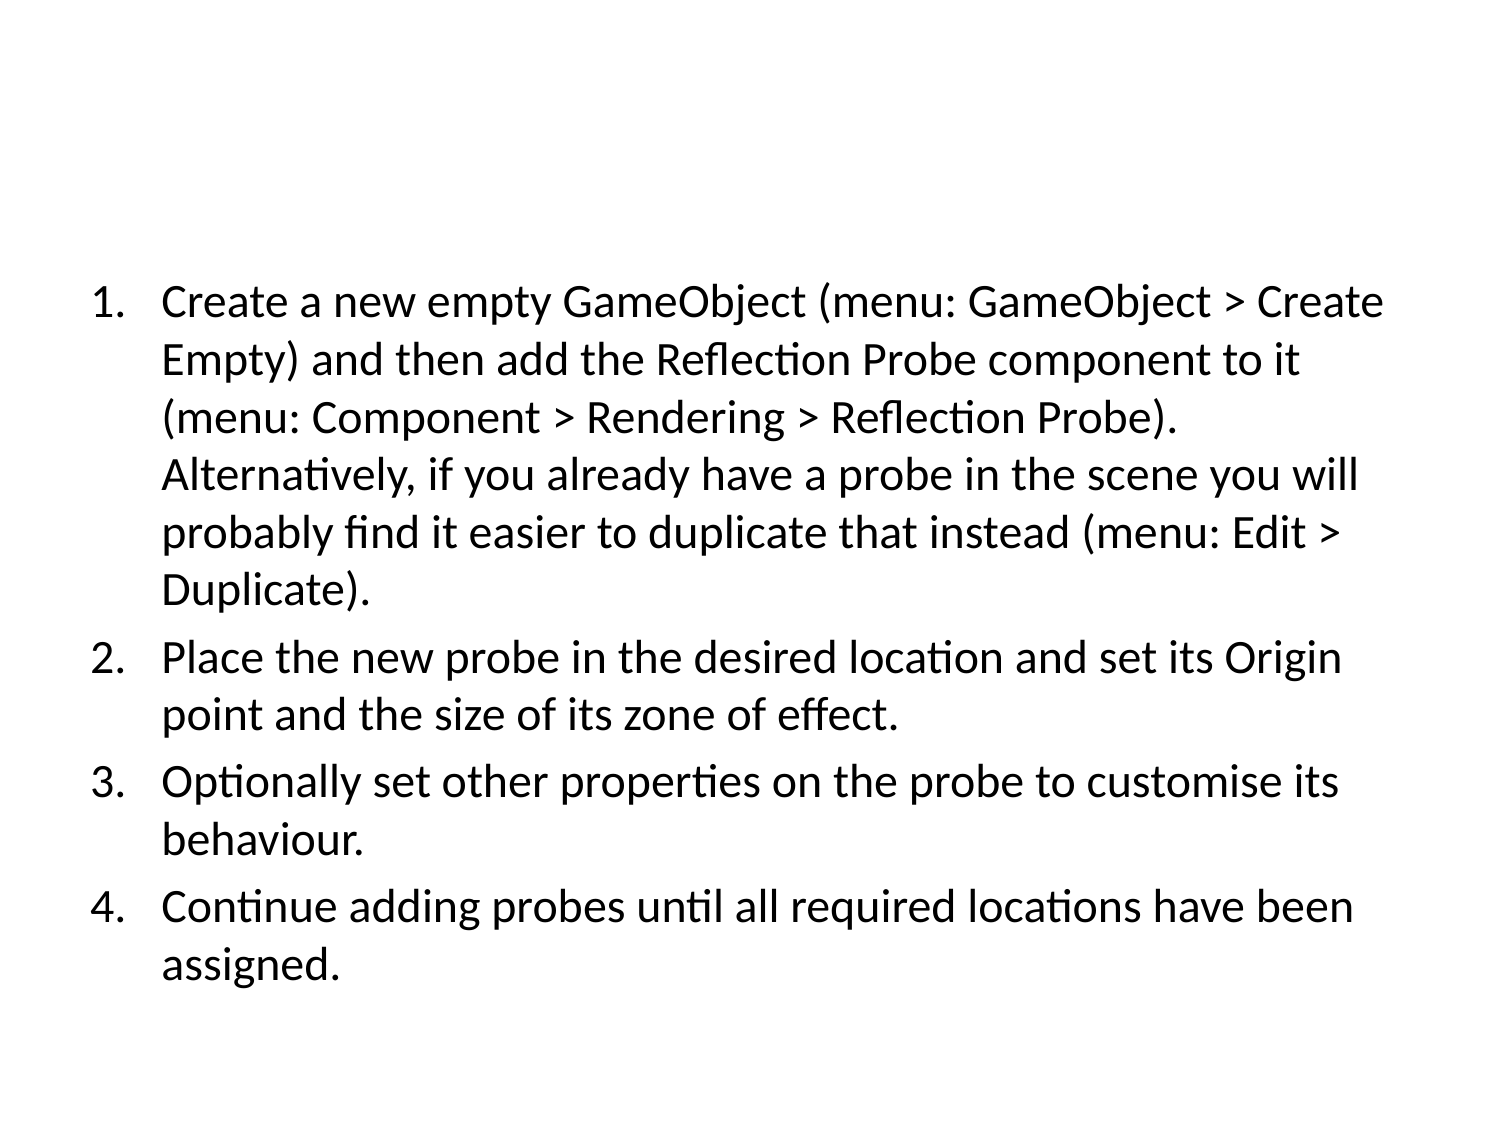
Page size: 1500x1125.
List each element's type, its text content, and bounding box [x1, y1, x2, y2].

list Create a new empty GameObject (menu: GameObject > Create Empty) and then add the Reflection Probe component to it (menu: Component > Rendering > Reflection Probe). Alternatively, if you already have a probe in the scene you will probably find it easier to duplicate that instead (menu: Edit > Duplicate). Place the new probe in the desired location and set its Origin point and the size of its zone of effect. Optionally set other properties on the probe to customise its behaviour. Continue adding probes until all required locations have been assigned. [75, 262, 1425, 1005]
